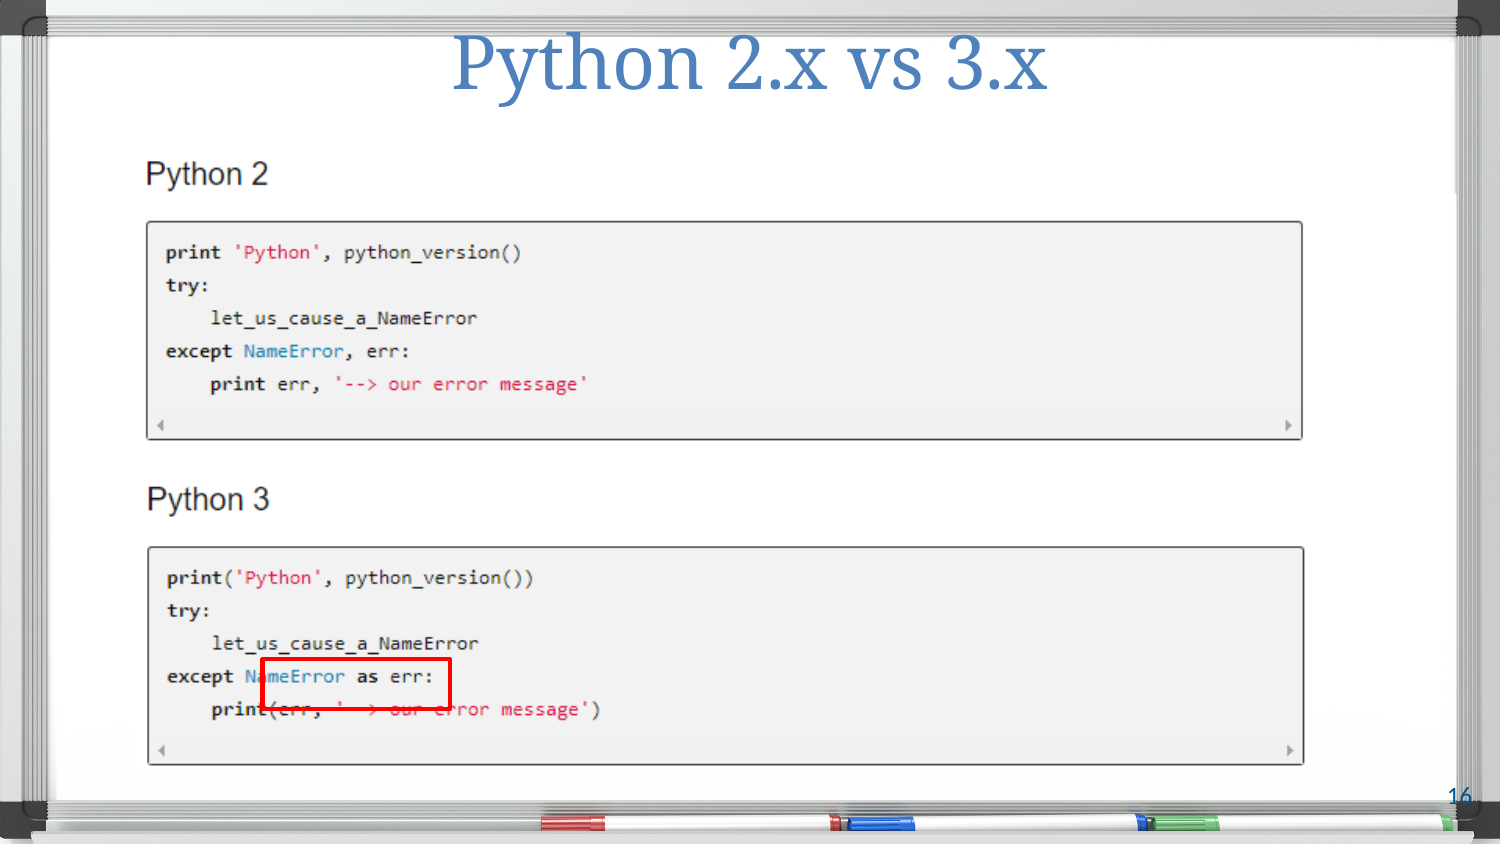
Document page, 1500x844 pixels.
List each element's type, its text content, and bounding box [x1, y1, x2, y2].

slide_number 16 [1387, 771, 1488, 817]
title Python 2.x vs 3.x [12, 9, 1488, 110]
picture [0, 0, 1500, 844]
